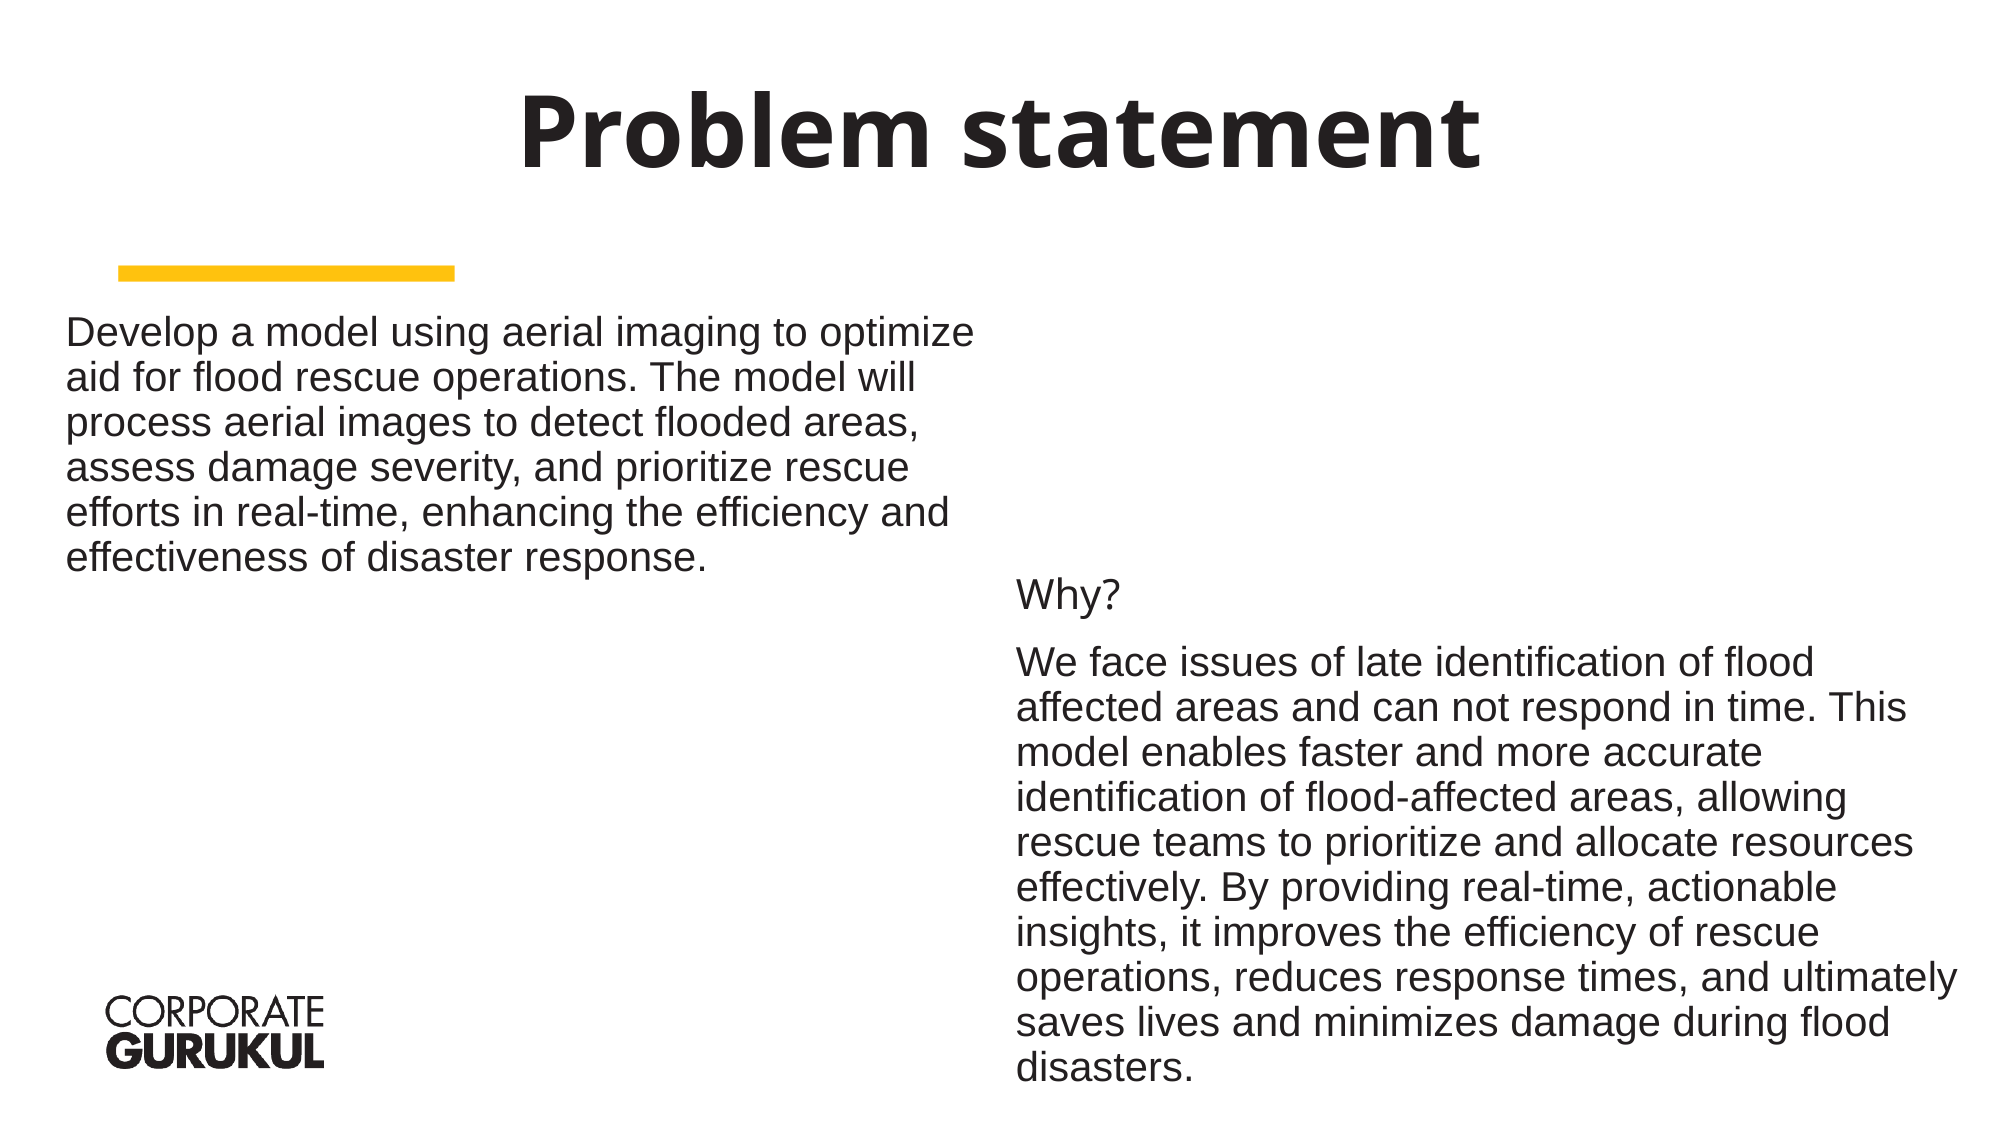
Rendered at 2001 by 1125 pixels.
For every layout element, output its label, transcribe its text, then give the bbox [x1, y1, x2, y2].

picture [118, 265, 455, 282]
list Develop a model using aerial imaging to optimize aid for flood rescue operations. The model will process aerial images to detect flooded areas, assess damage severity, and prioritize rescue efforts in real-time, enhancing the efficiency and effectiveness of disaster response. Why? We face issues of late identification of flood affected areas and can not respond in time. This model enables faster and more accurate identification of flood-affected areas, allowing rescue teams to prioritize and allocate resources effectively. By providing real-time, actionable insights, it improves the efficiency of rescue operations, reduces response times, and ultimately saves lives and minimizes damage during flood disasters. [50, 303, 1981, 1043]
list Problem statement [369, 29, 1631, 240]
picture [105, 1043, 324, 1069]
